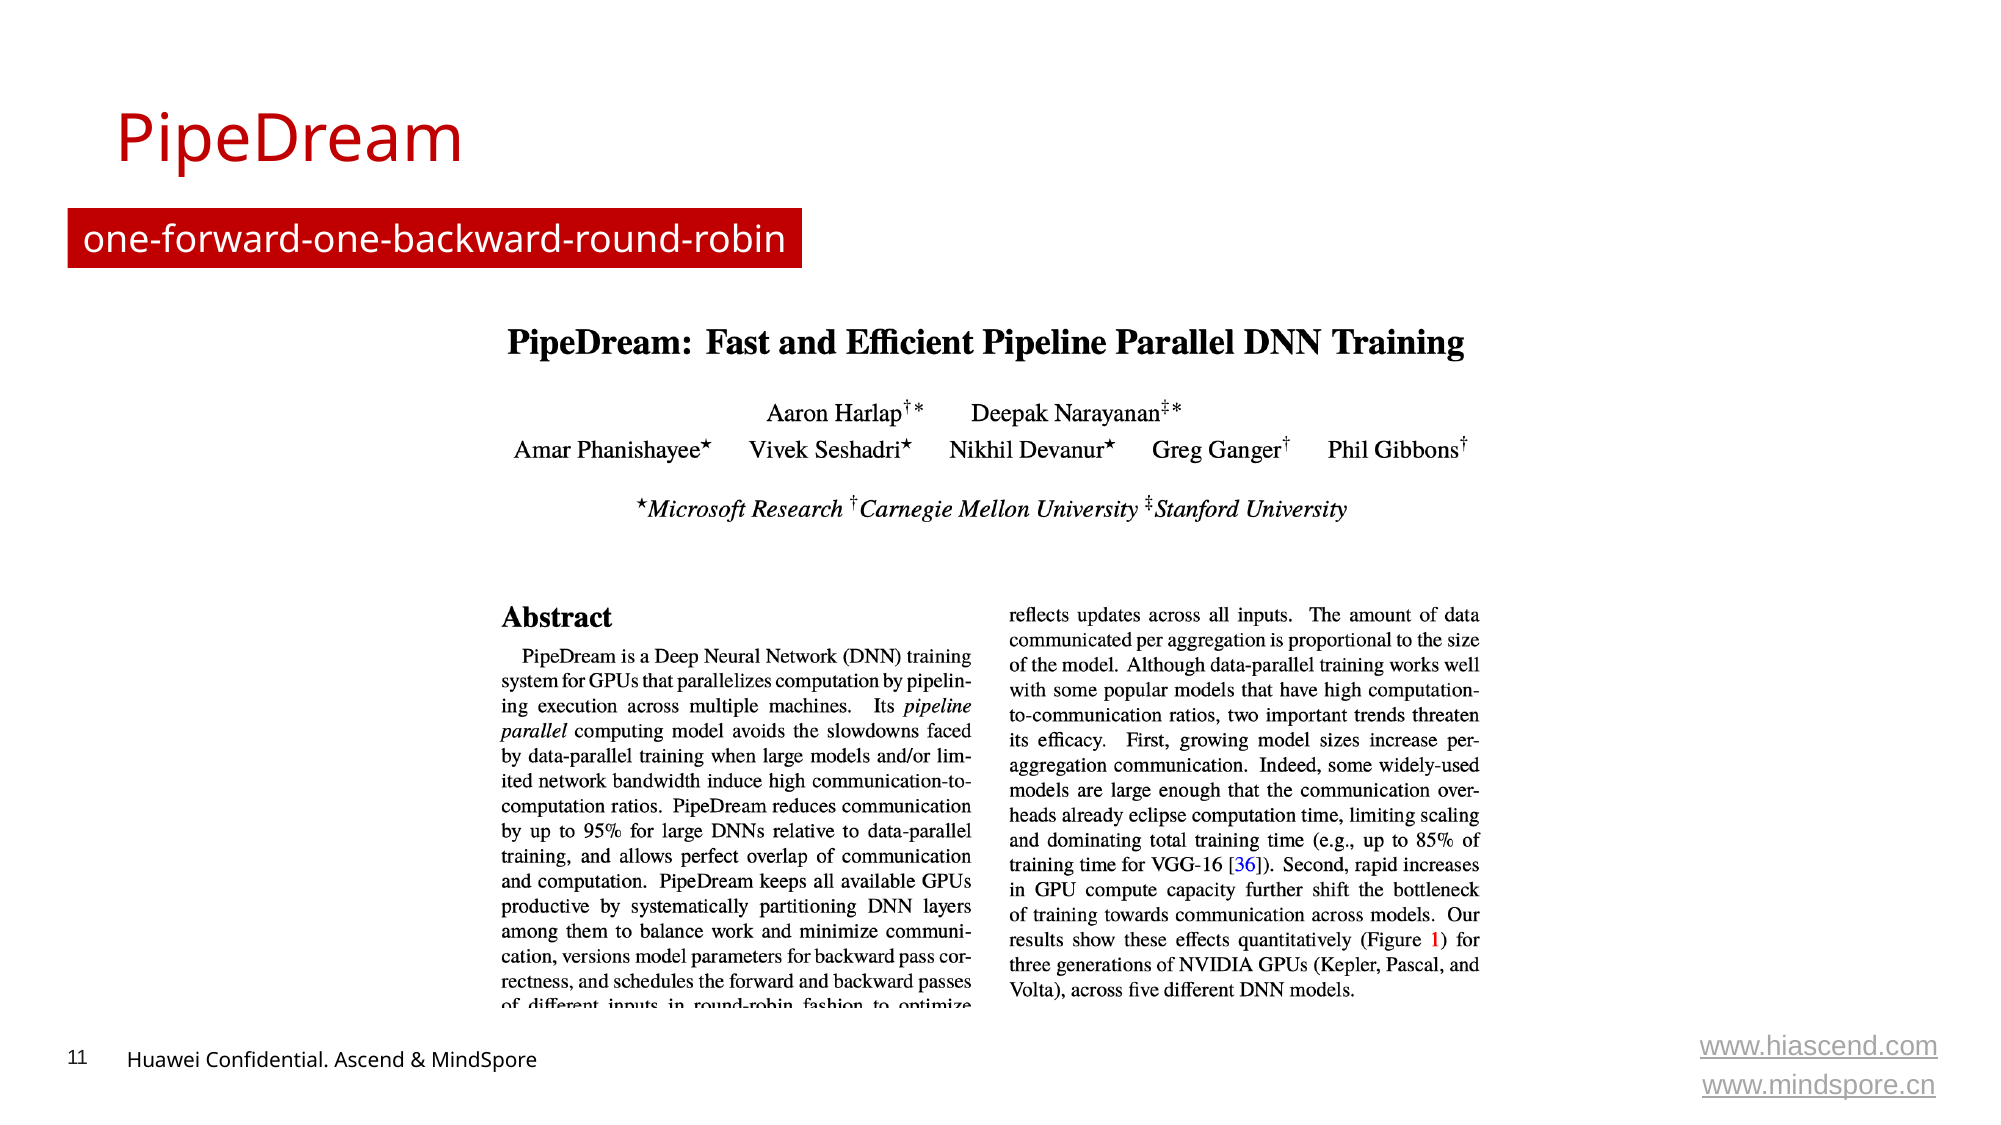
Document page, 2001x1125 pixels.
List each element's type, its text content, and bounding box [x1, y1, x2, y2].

text_box PipeDream [101, 87, 1900, 185]
text_box one-forward-one-backward-round-robin [67, 208, 802, 268]
picture [473, 302, 1528, 1008]
